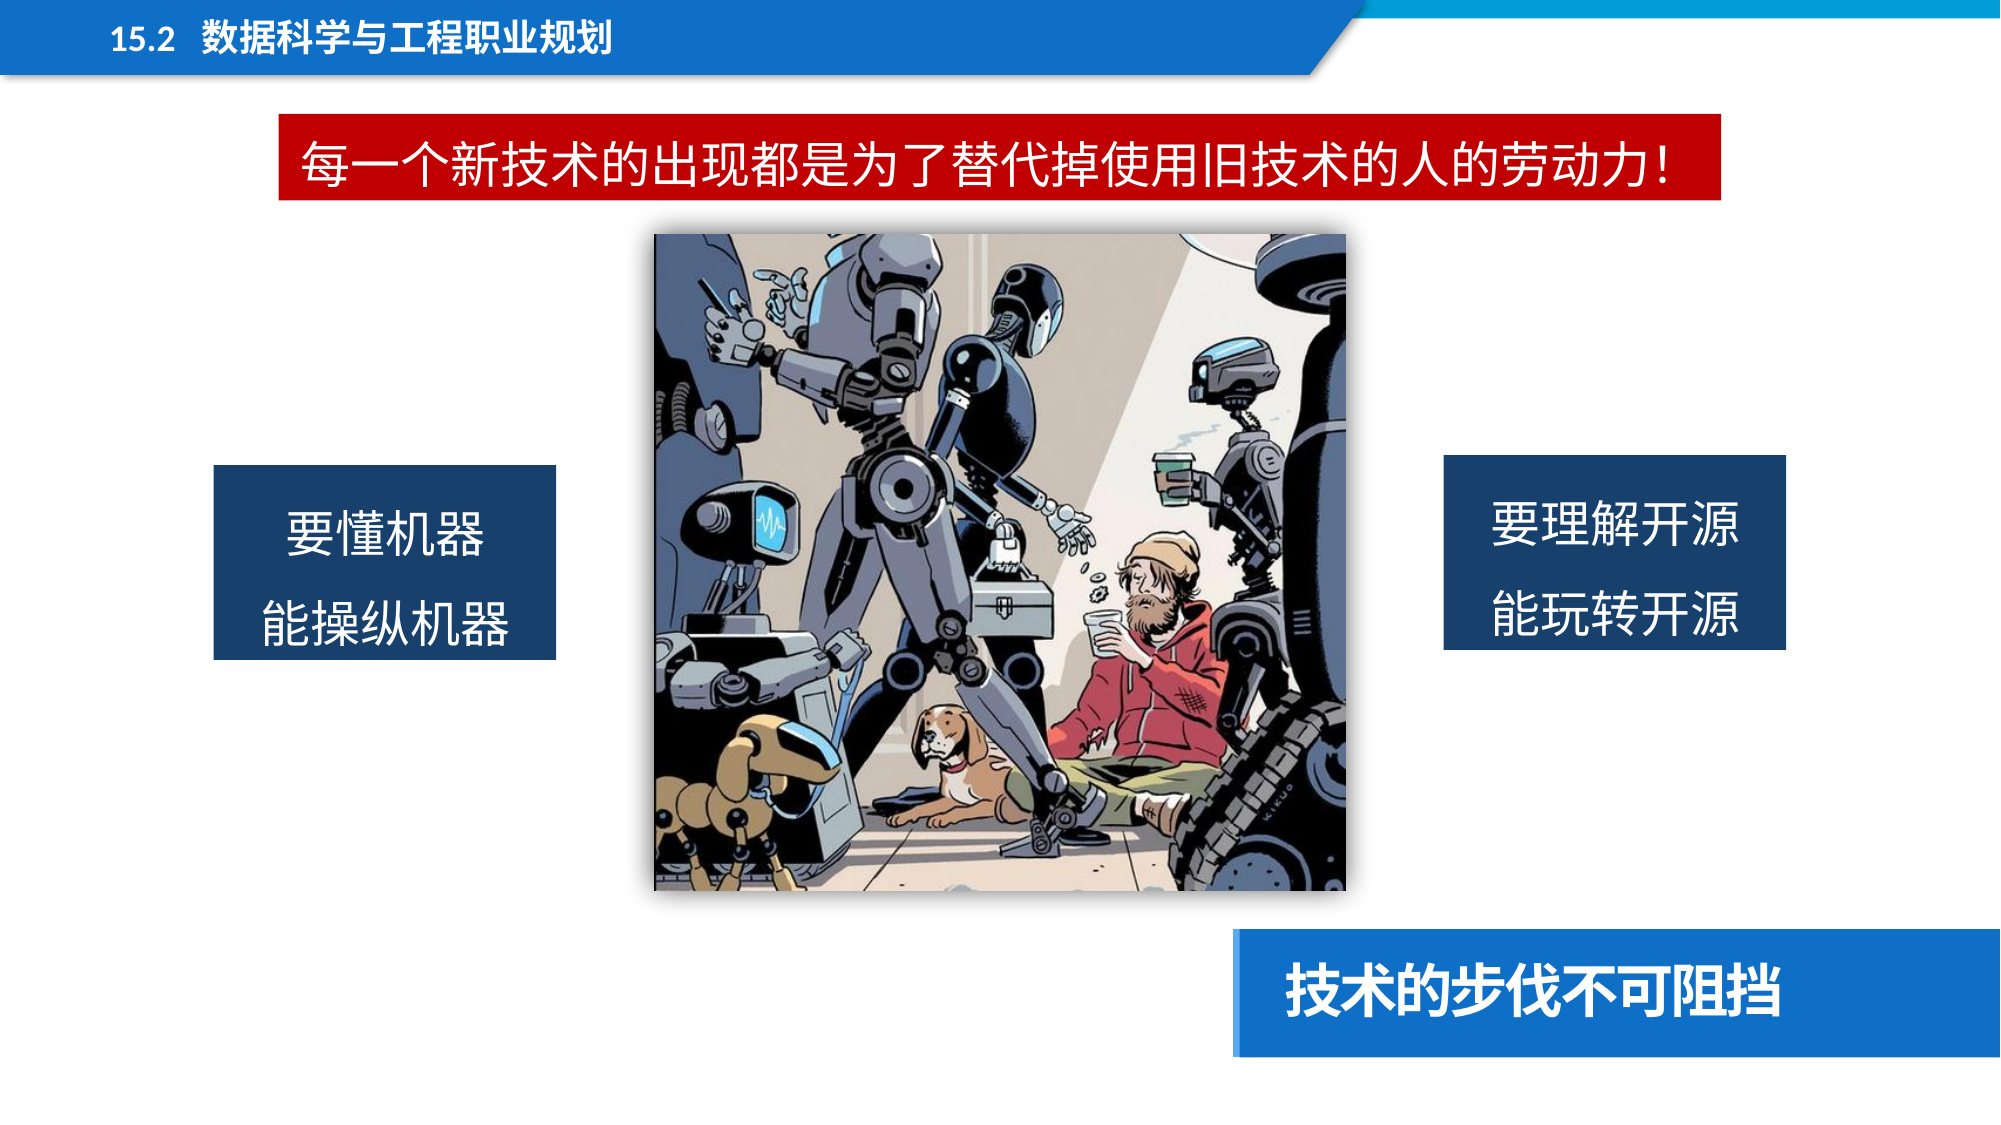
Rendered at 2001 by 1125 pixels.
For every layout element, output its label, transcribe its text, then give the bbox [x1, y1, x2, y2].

text_box 要理解开源 能玩转开源 [1443, 455, 1787, 650]
text_box 要懂机器 能操纵机器 [213, 465, 557, 660]
list 15.2 数据科学与工程职业规划 [93, 11, 1138, 68]
list 技术的步伐不可阻挡 [1239, 929, 2000, 1058]
picture [654, 234, 1346, 891]
text_box 每一个新技术的出现都是为了替代掉使用旧技术的人的劳动力！ [278, 113, 1722, 201]
